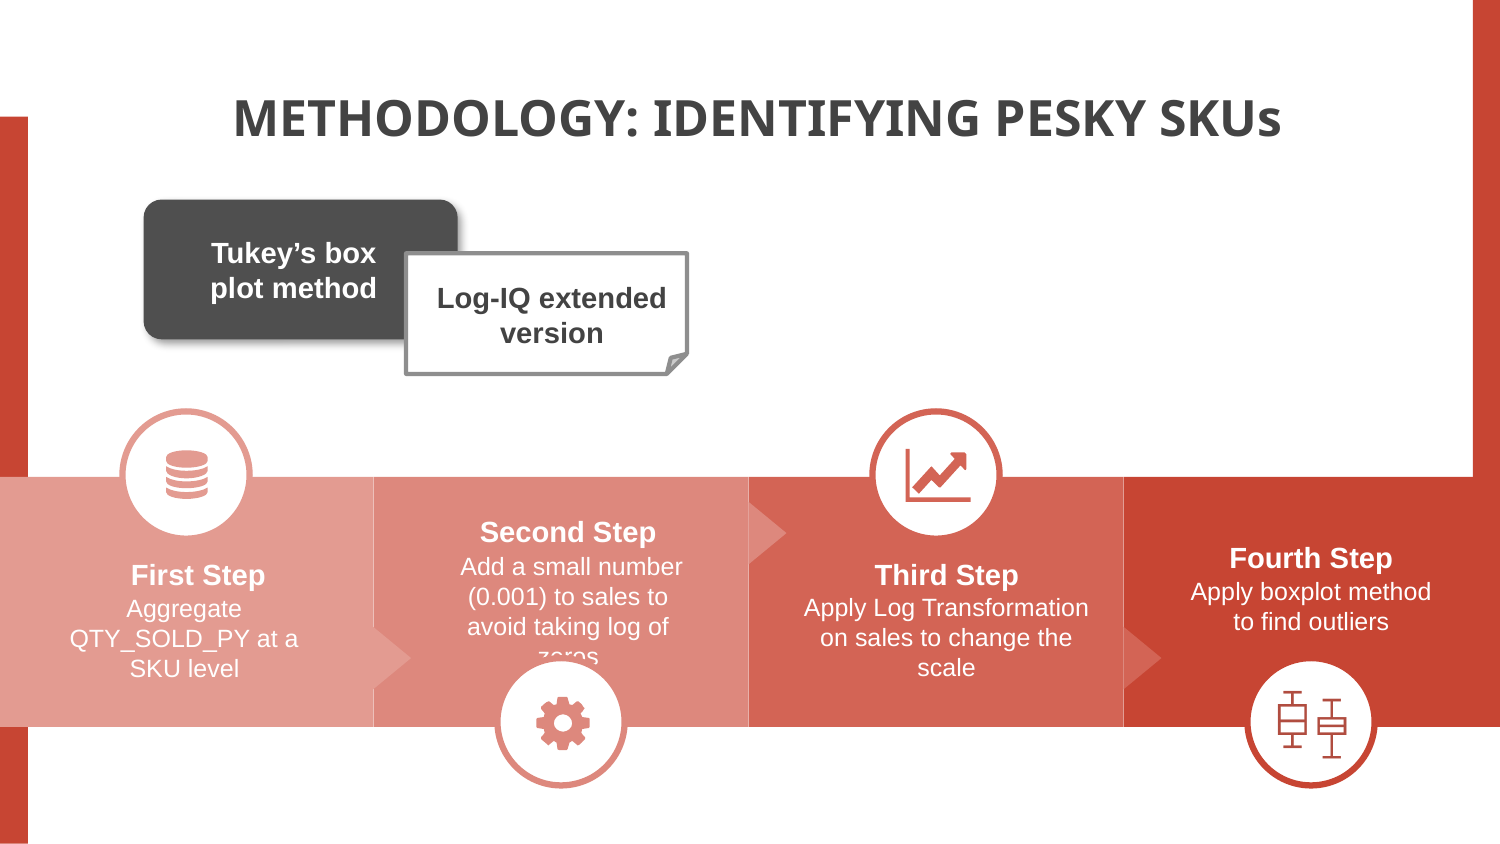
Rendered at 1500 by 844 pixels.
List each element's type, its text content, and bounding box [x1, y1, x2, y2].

text_box [541, 735, 586, 751]
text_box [60, 556, 309, 684]
text_box [143, 199, 458, 340]
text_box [1176, 539, 1446, 637]
text_box [923, 452, 967, 475]
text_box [0, 476, 412, 728]
text_box [1159, 475, 1500, 729]
text_box [870, 409, 1002, 475]
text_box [412, 476, 787, 728]
text_box Log-IQ extended version [417, 271, 687, 392]
title METHODOLOGY: IDENTIFYING PESKY SKUs [161, 57, 1355, 176]
text_box [1245, 656, 1377, 788]
text_box [166, 450, 208, 468]
text_box [403, 251, 690, 377]
text_box Tukey’s box plot method [181, 227, 407, 312]
text_box [120, 409, 252, 475]
text_box [496, 735, 626, 788]
text_box [166, 466, 208, 475]
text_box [803, 555, 1091, 714]
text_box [434, 513, 703, 642]
text_box [905, 448, 910, 475]
picture [1270, 682, 1354, 766]
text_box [787, 476, 1162, 728]
